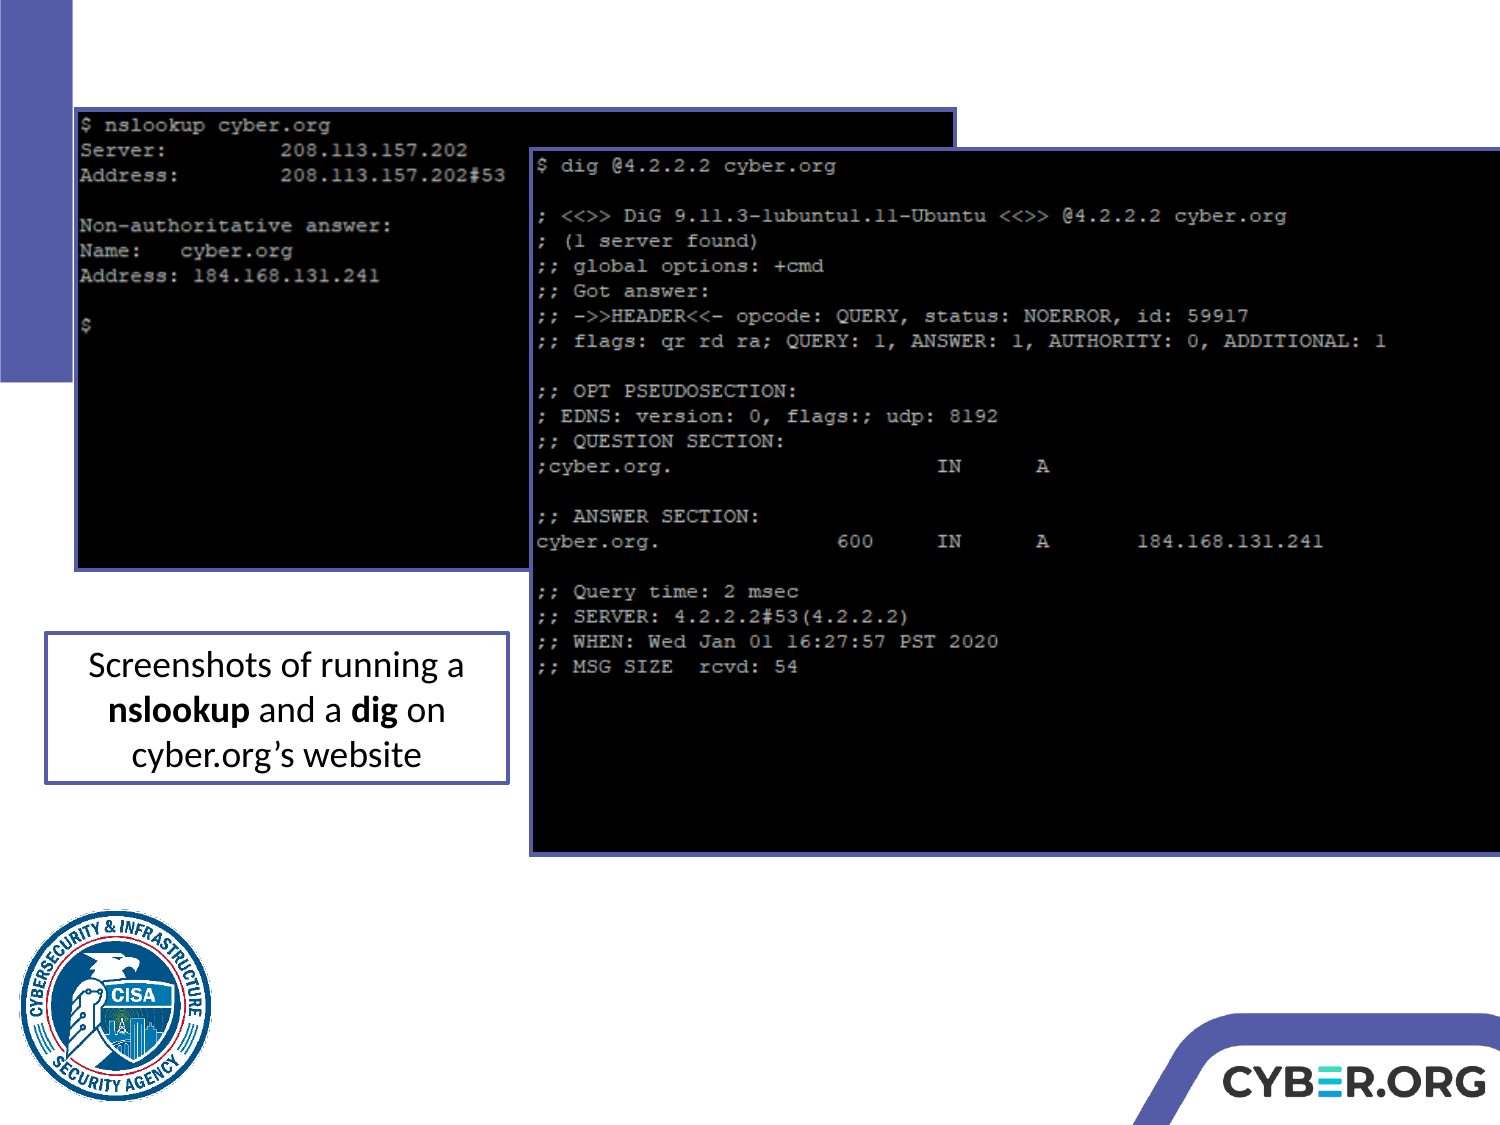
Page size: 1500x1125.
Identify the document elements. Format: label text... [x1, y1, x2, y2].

text_box Screenshots of running a nslookup and a dig on cyber.org’s website [46, 632, 508, 783]
picture [77, 111, 1500, 853]
picture [0, 0, 1500, 1125]
